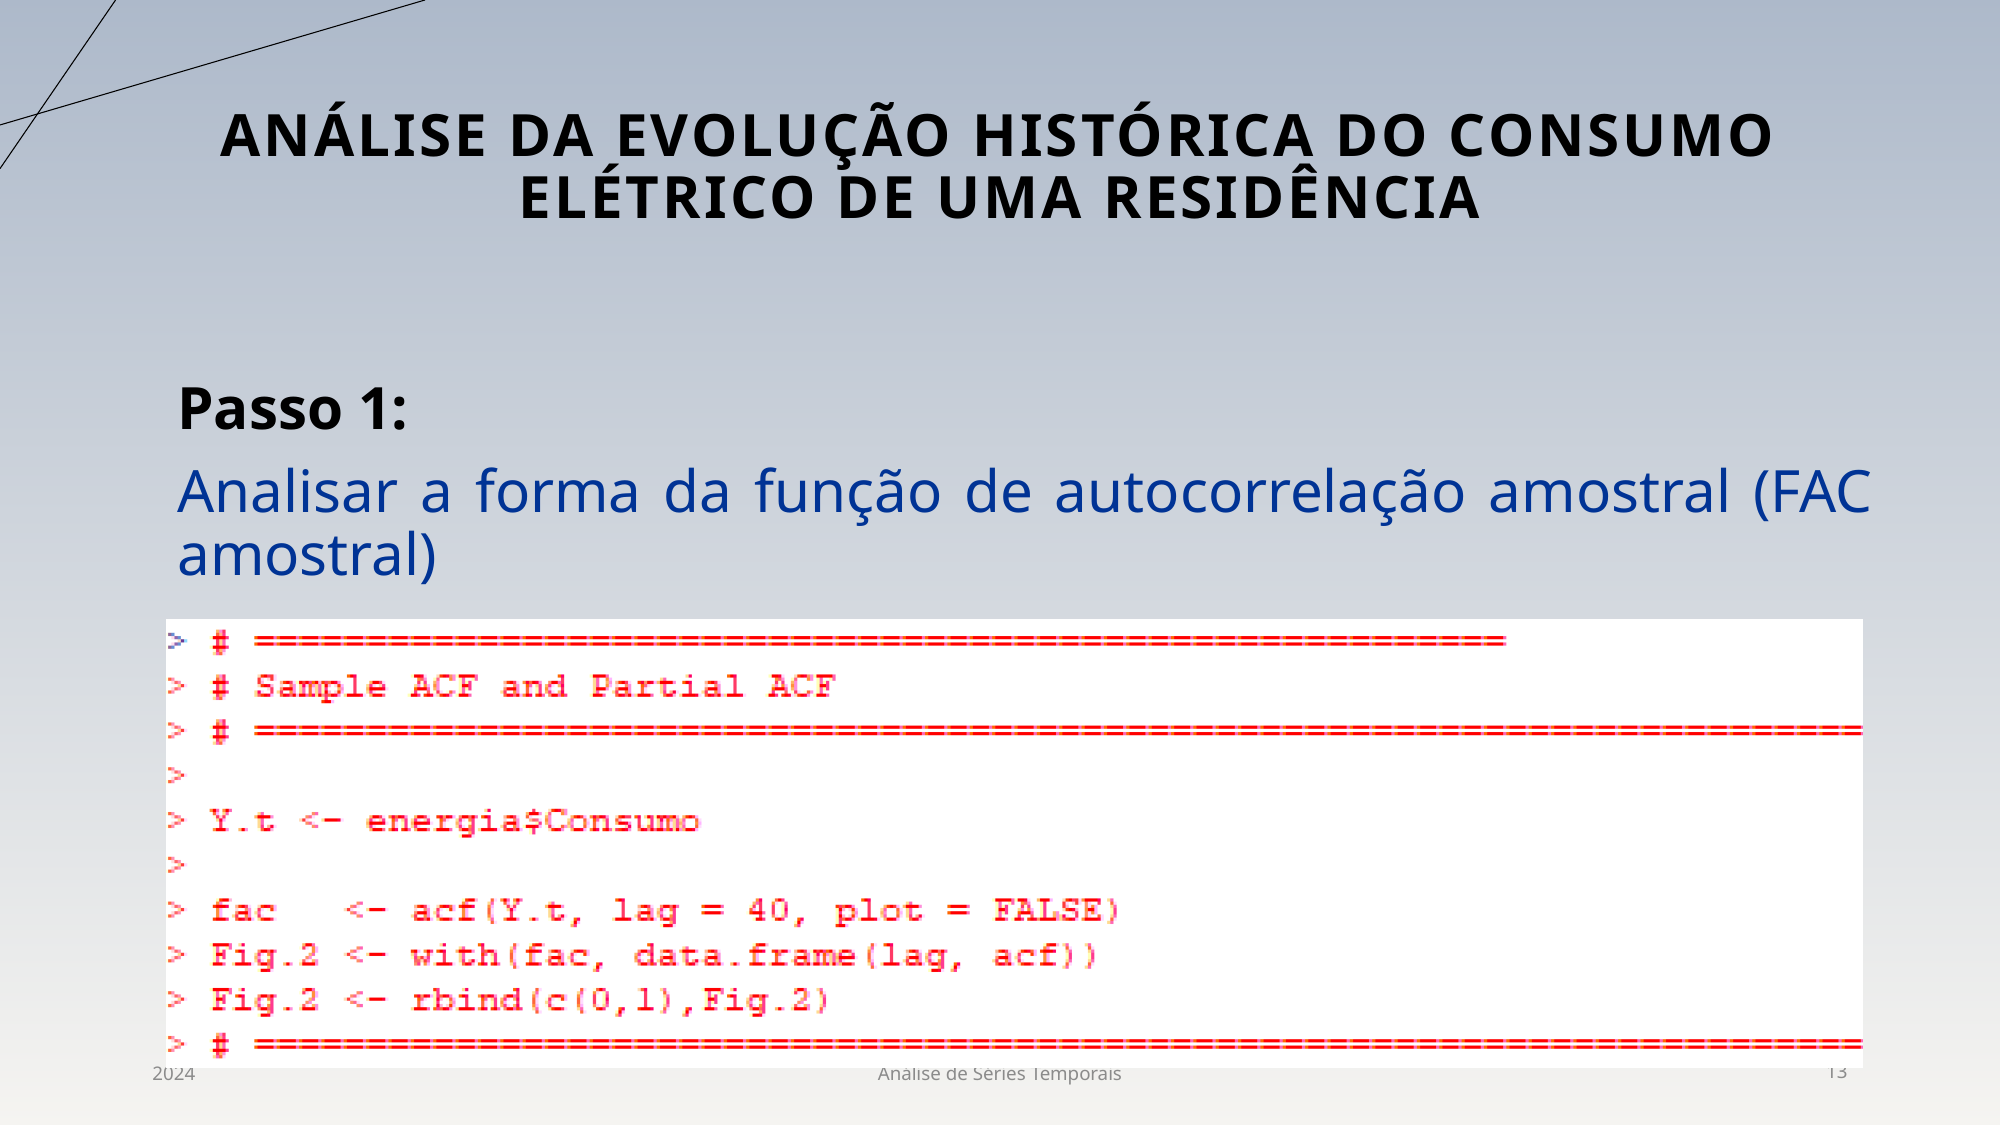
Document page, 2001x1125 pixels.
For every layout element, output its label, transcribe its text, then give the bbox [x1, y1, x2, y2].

slide_number 13 [1412, 1068, 1863, 1103]
title Análise da evolução histórica do consumo elétrico de uma Residência [137, 59, 1863, 278]
footer Análise de Séries Temporais [662, 1068, 1338, 1103]
slide_number 2024 [137, 1042, 588, 1103]
picture [166, 619, 1863, 1068]
text_box Passo 1: Analisar a forma da função de autocorrelação amostral (FAC amostral) [162, 371, 1888, 986]
